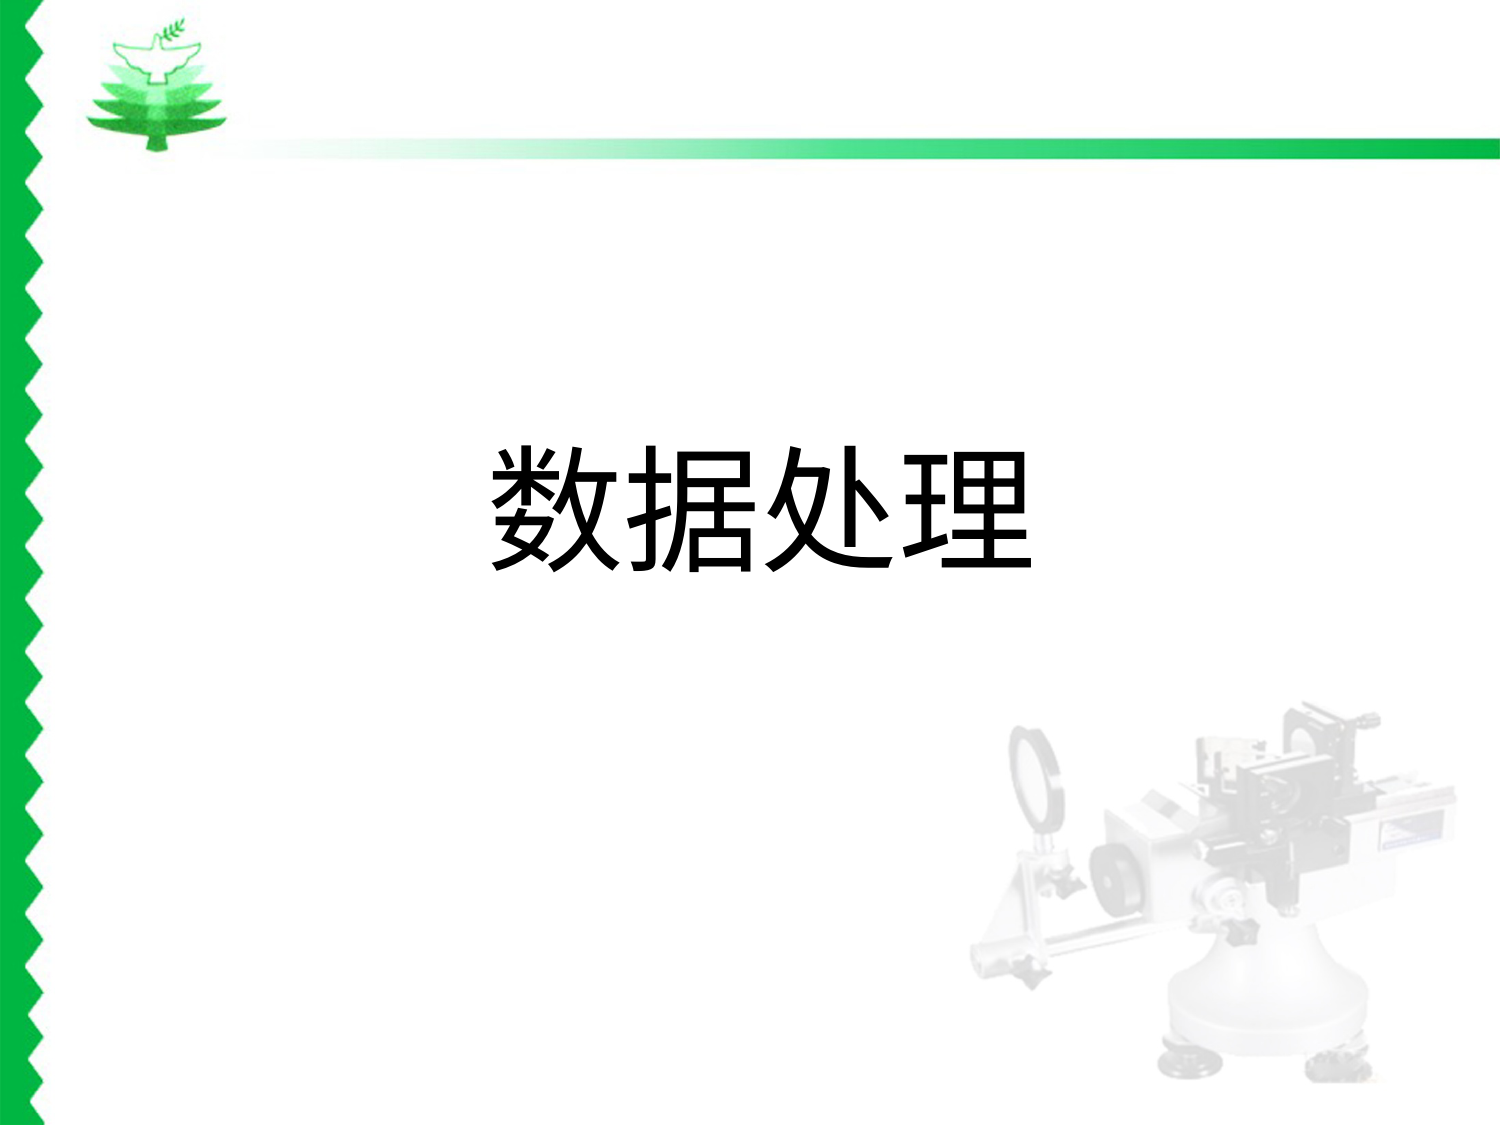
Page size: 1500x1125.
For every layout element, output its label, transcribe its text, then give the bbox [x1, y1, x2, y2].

picture [0, 0, 1500, 1125]
text_box 数据处理 [276, 353, 1246, 786]
